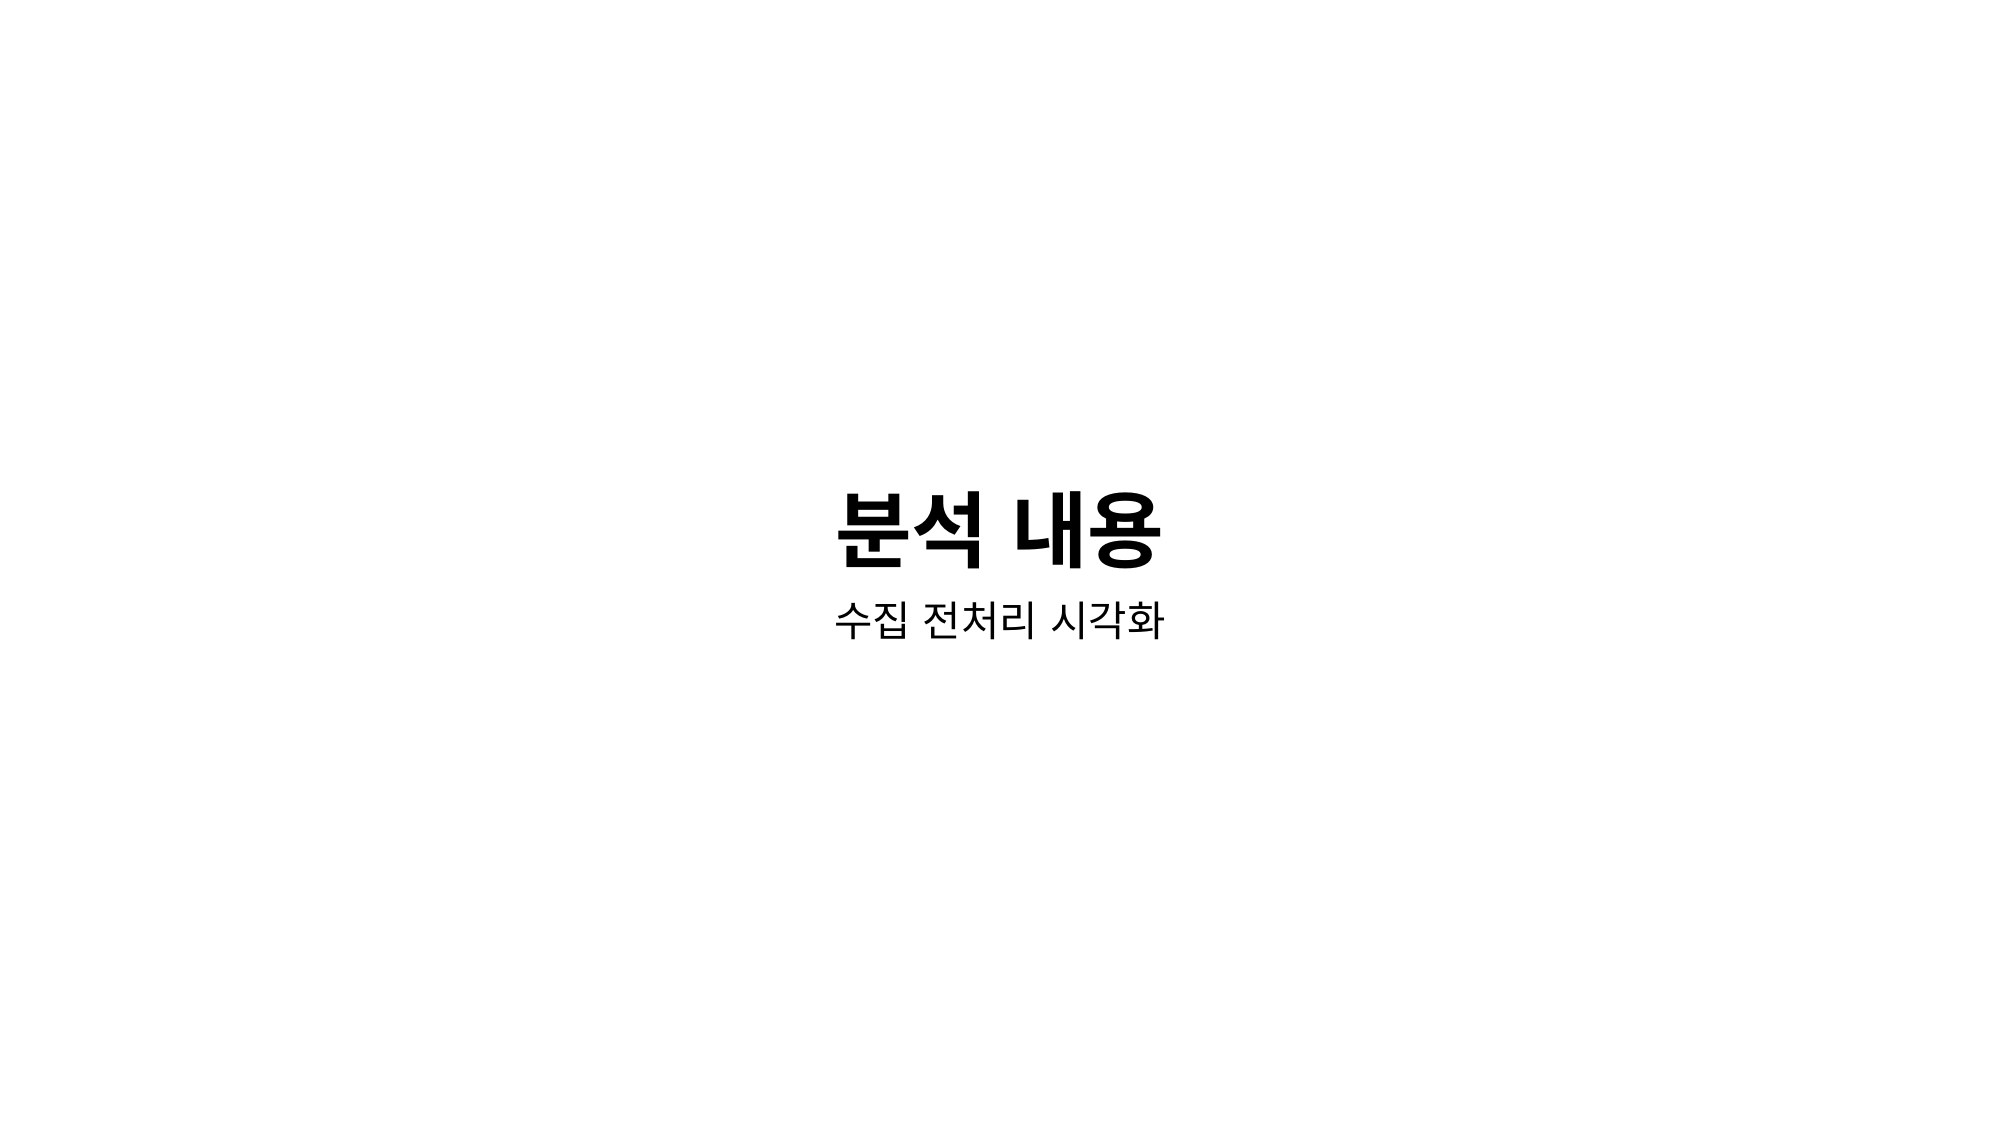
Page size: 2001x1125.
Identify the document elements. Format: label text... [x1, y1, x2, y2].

text_box 분석 내용 수집 전처리 시각화 [324, 462, 1675, 661]
